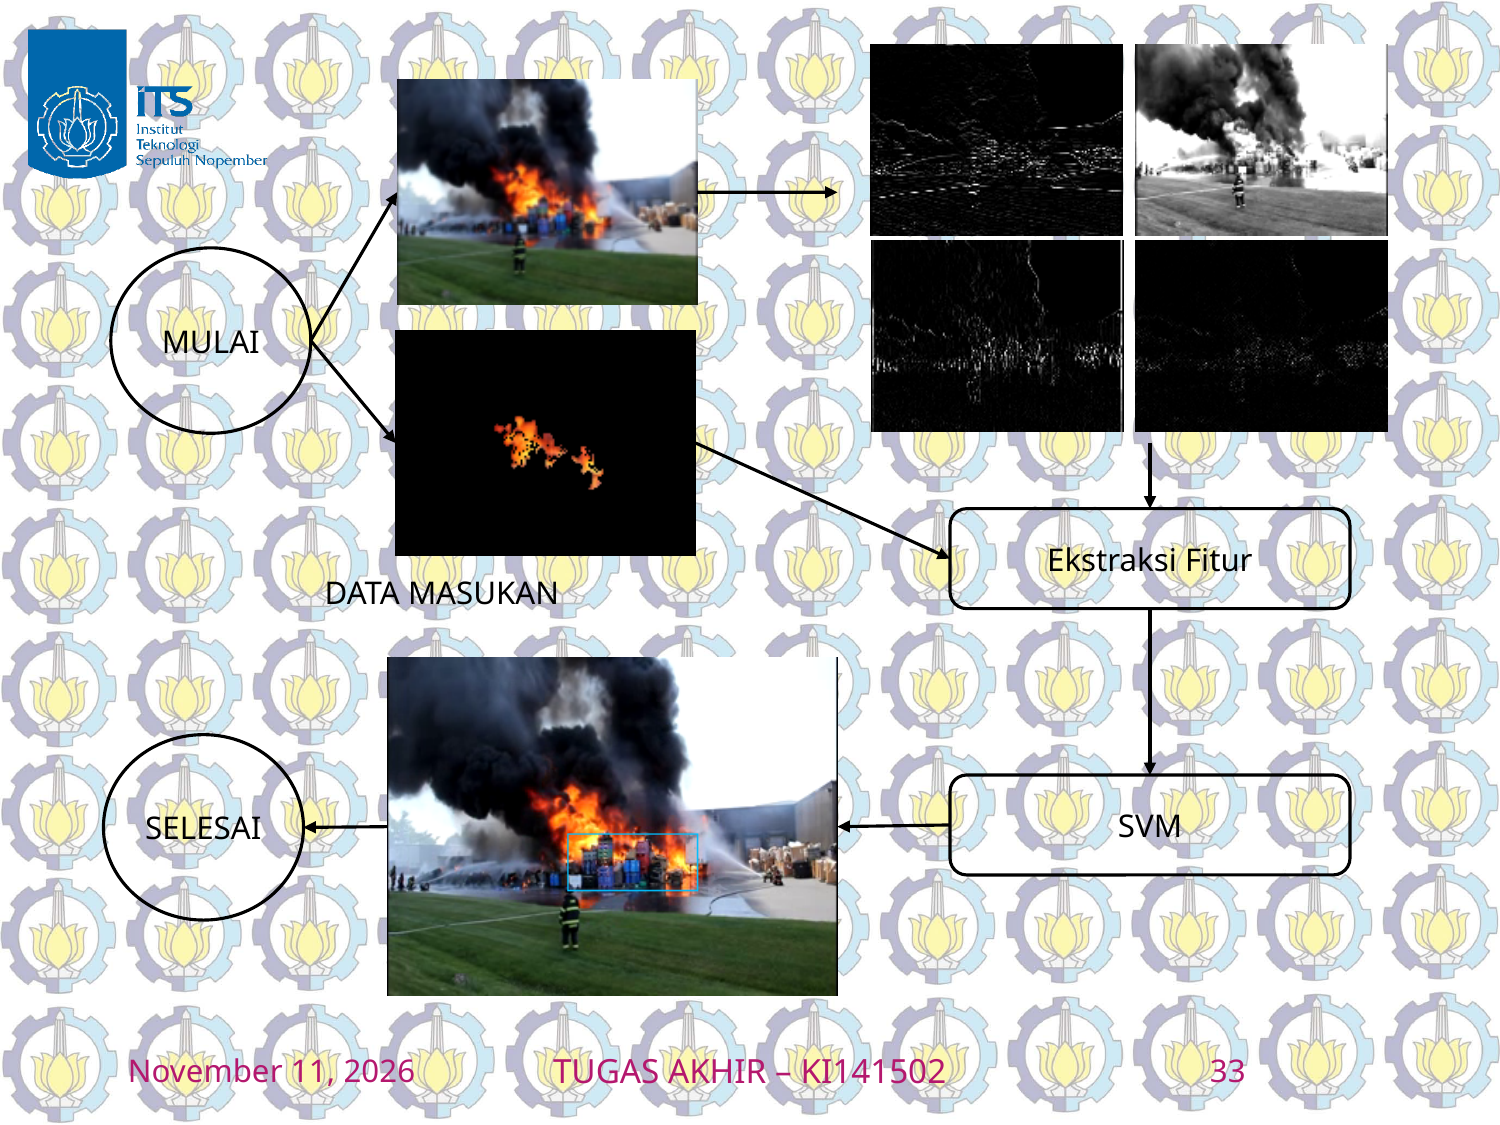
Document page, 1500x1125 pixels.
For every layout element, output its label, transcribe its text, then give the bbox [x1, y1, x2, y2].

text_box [695, 443, 950, 559]
picture [0, 0, 1500, 1125]
text_box SVM [950, 774, 1351, 875]
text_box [310, 192, 398, 341]
slide_number 33 [1059, 1042, 1397, 1103]
text_box SELESAI [103, 734, 304, 921]
text_box MULAI [110, 247, 310, 434]
footer TUGAS AKHIR – KI141502 [496, 1042, 1004, 1103]
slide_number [103, 1042, 441, 1103]
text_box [310, 341, 395, 444]
text_box DATA MASUKAN [309, 565, 782, 618]
text_box Ekstraksi Fitur [950, 508, 1351, 609]
